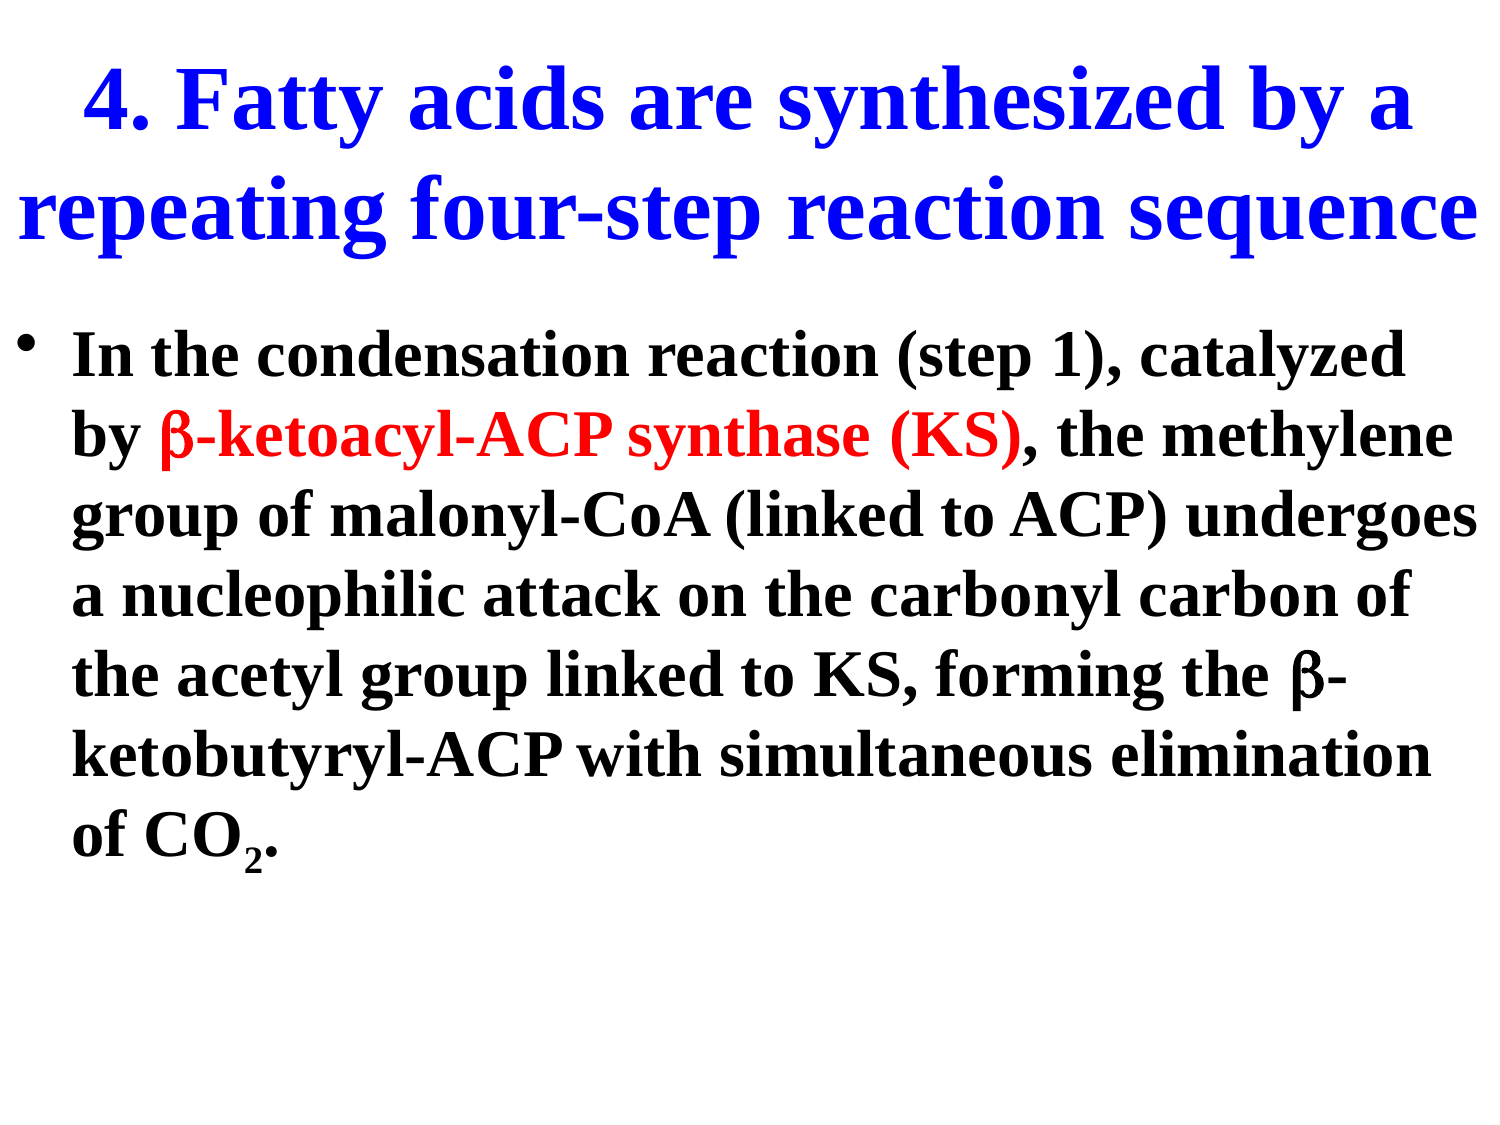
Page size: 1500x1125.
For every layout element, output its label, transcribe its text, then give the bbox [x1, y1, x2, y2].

title 4. Fatty acids are synthesized by a repeating four-step reaction sequence [0, 54, 1500, 243]
list In the condensation reaction (step 1), catalyzed by b-ketoacyl-ACP synthase (KS), the methylene group of malonyl-CoA (linked to ACP) undergoes a nucleophilic attack on the carbonyl carbon of the acetyl group linked to KS, forming the b-ketobutyryl-ACP with simultaneous elimination of CO2. [0, 302, 1500, 1125]
